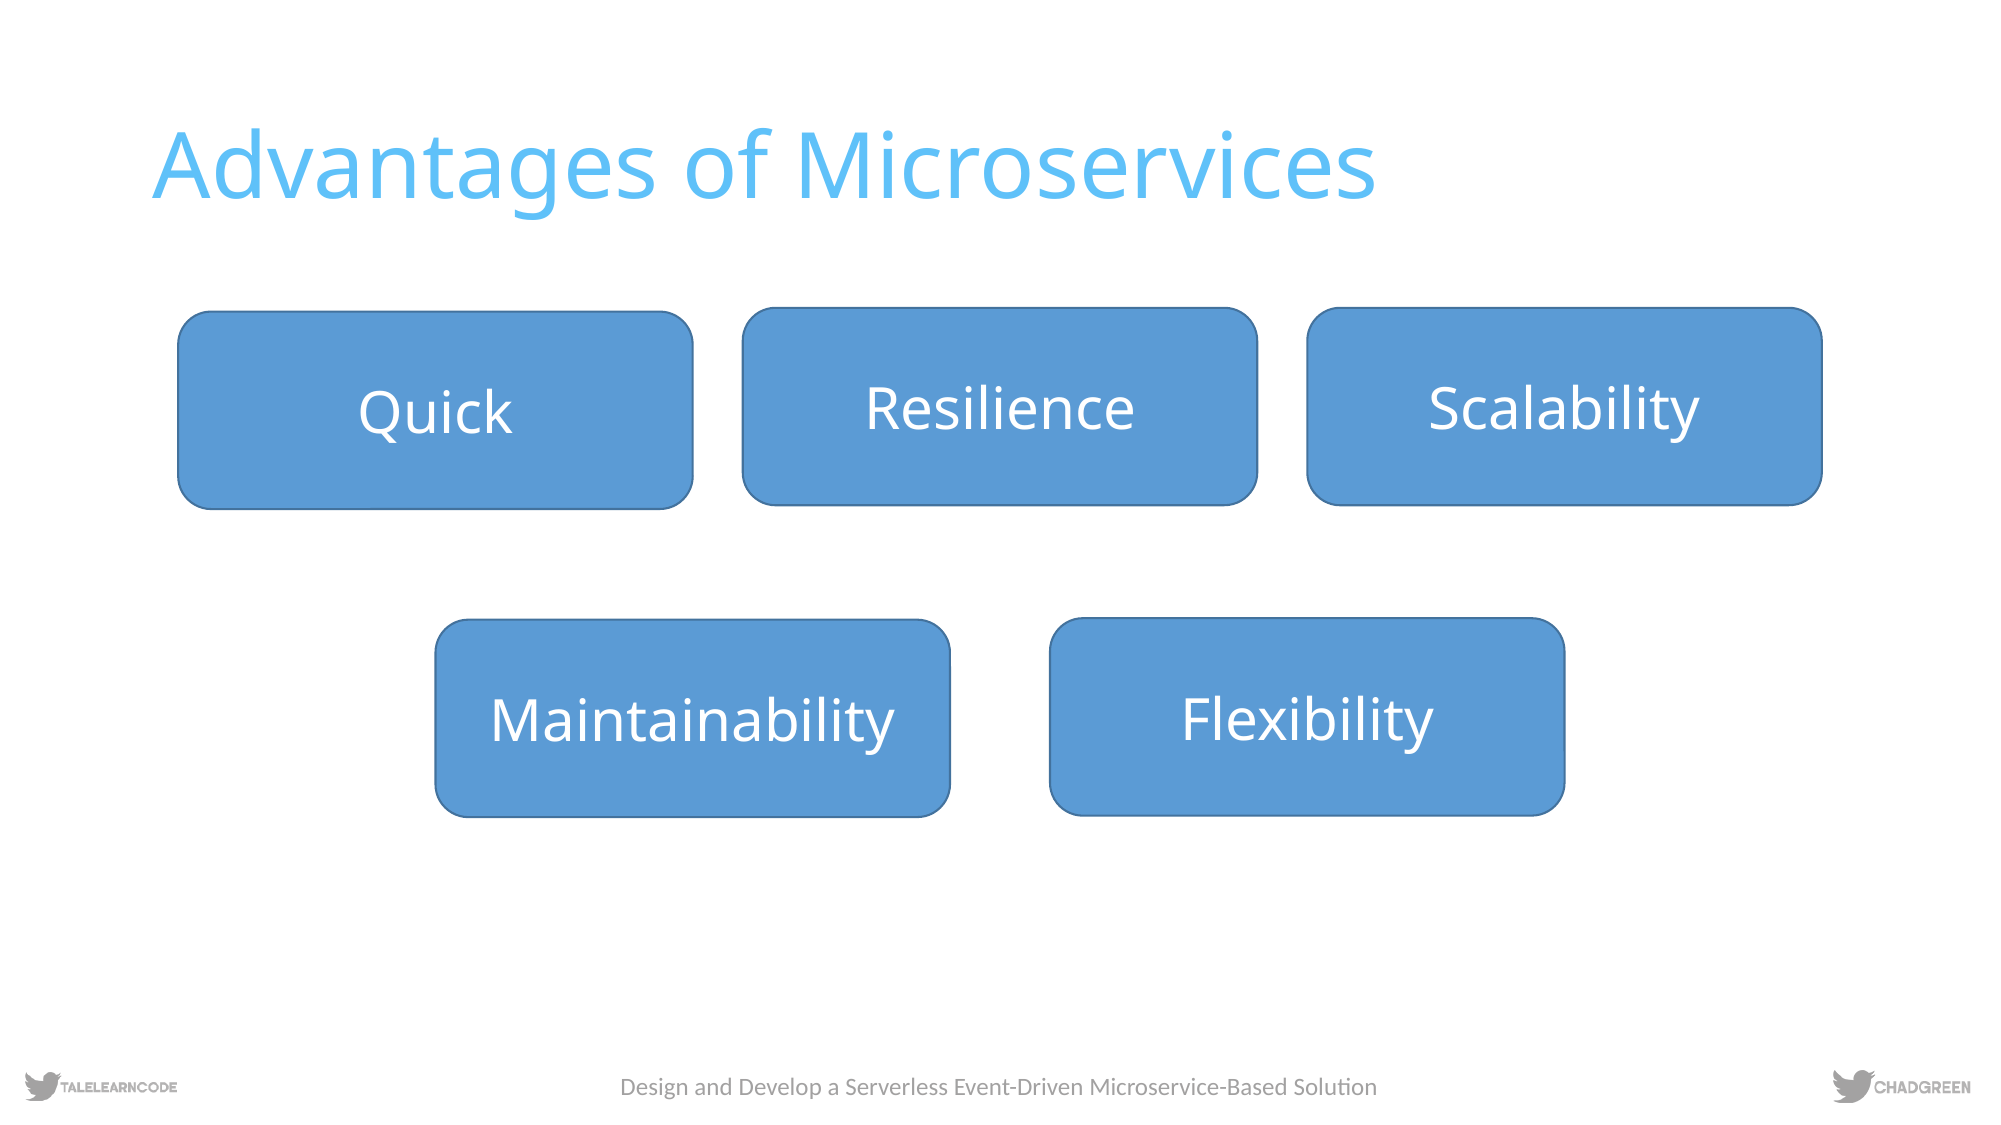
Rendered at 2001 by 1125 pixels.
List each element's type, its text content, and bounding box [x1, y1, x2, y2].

text_box Scalability [1306, 306, 1823, 507]
text_box Flexibility [1048, 617, 1566, 817]
text_box Quick [177, 310, 694, 511]
title Advantages of Microservices [137, 59, 1863, 278]
text_box Resilience [741, 306, 1259, 507]
text_box Maintainability [434, 618, 952, 819]
